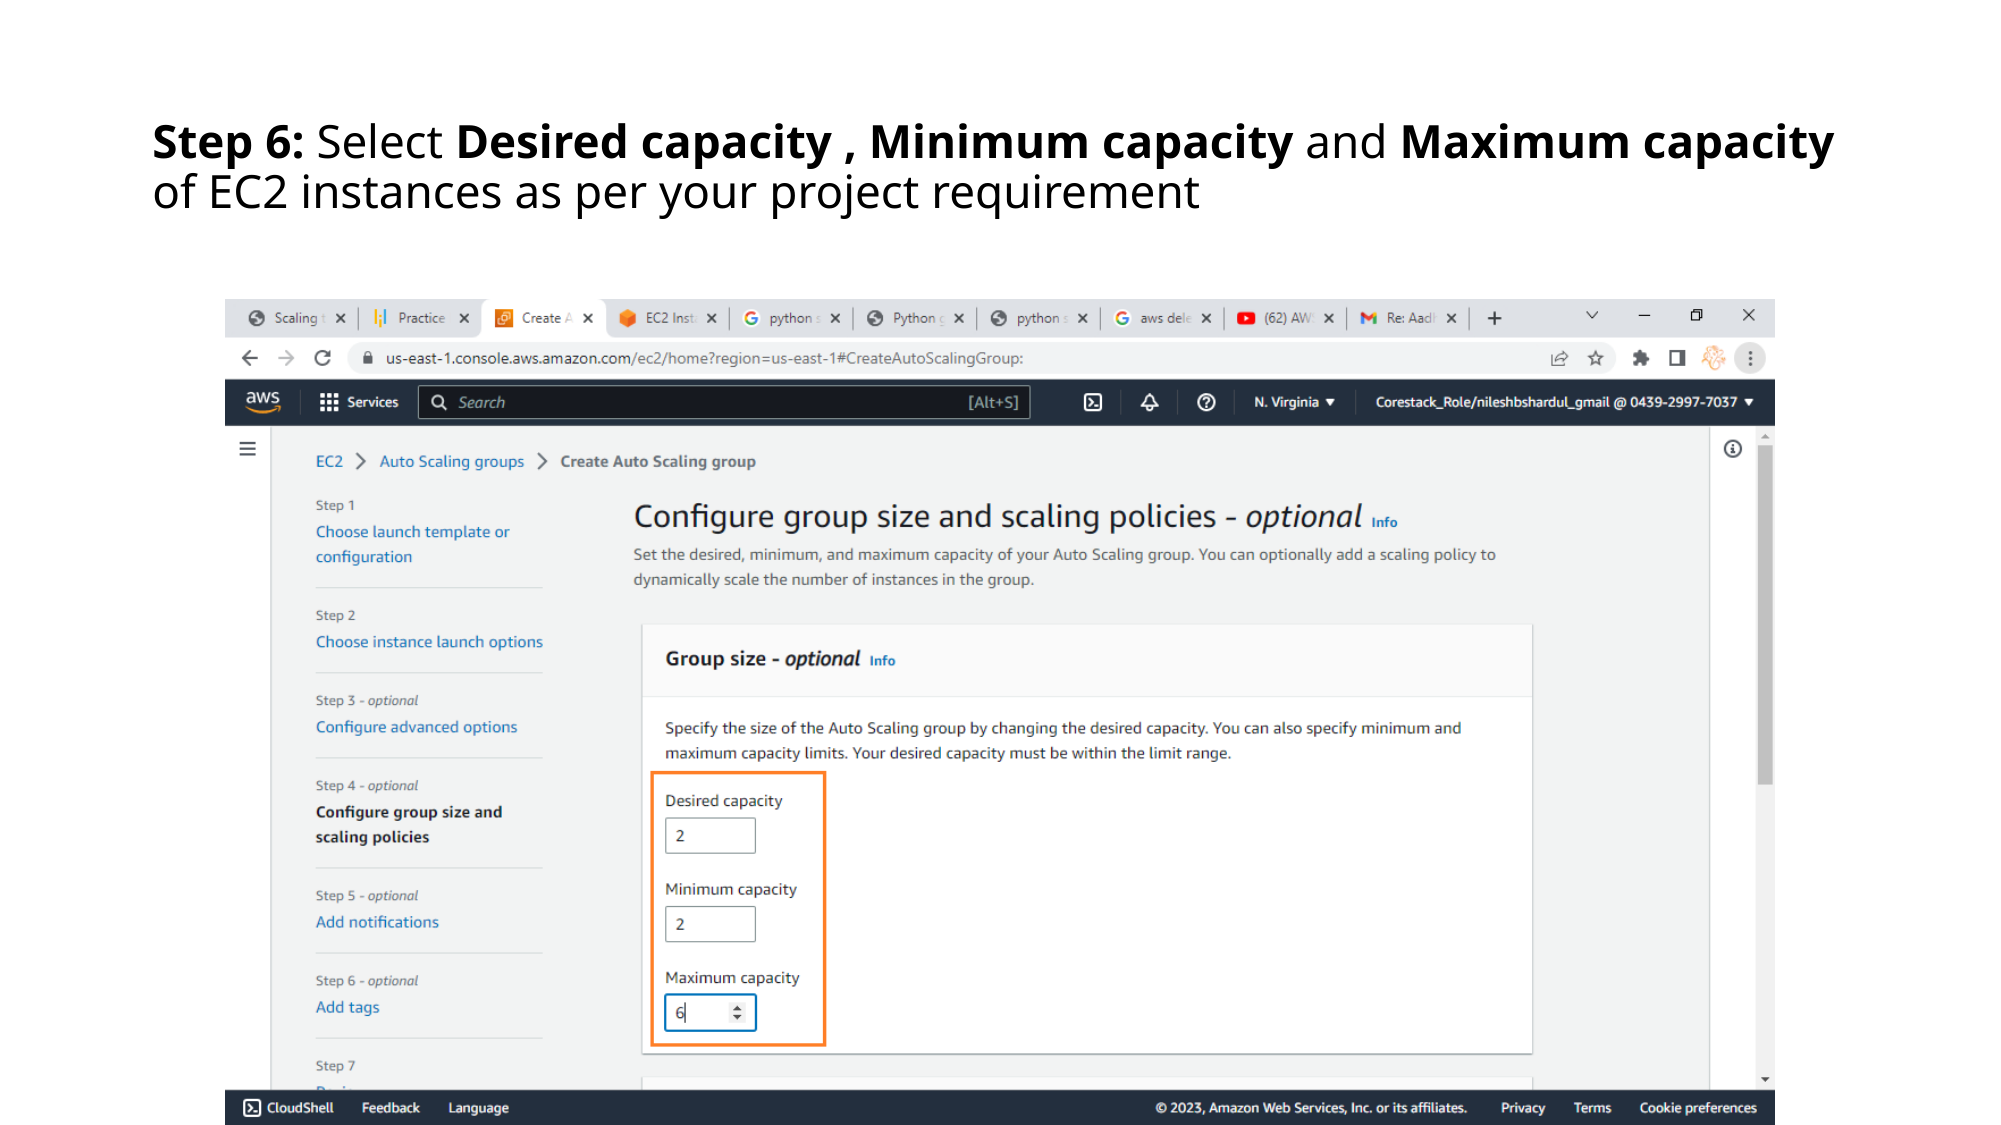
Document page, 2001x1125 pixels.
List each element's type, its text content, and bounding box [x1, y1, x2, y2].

title Step 6: Select Desired capacity , Minimum capacity and Maximum capacity of EC2 instances as per your project requirement [137, 59, 1863, 278]
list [225, 299, 1775, 1125]
